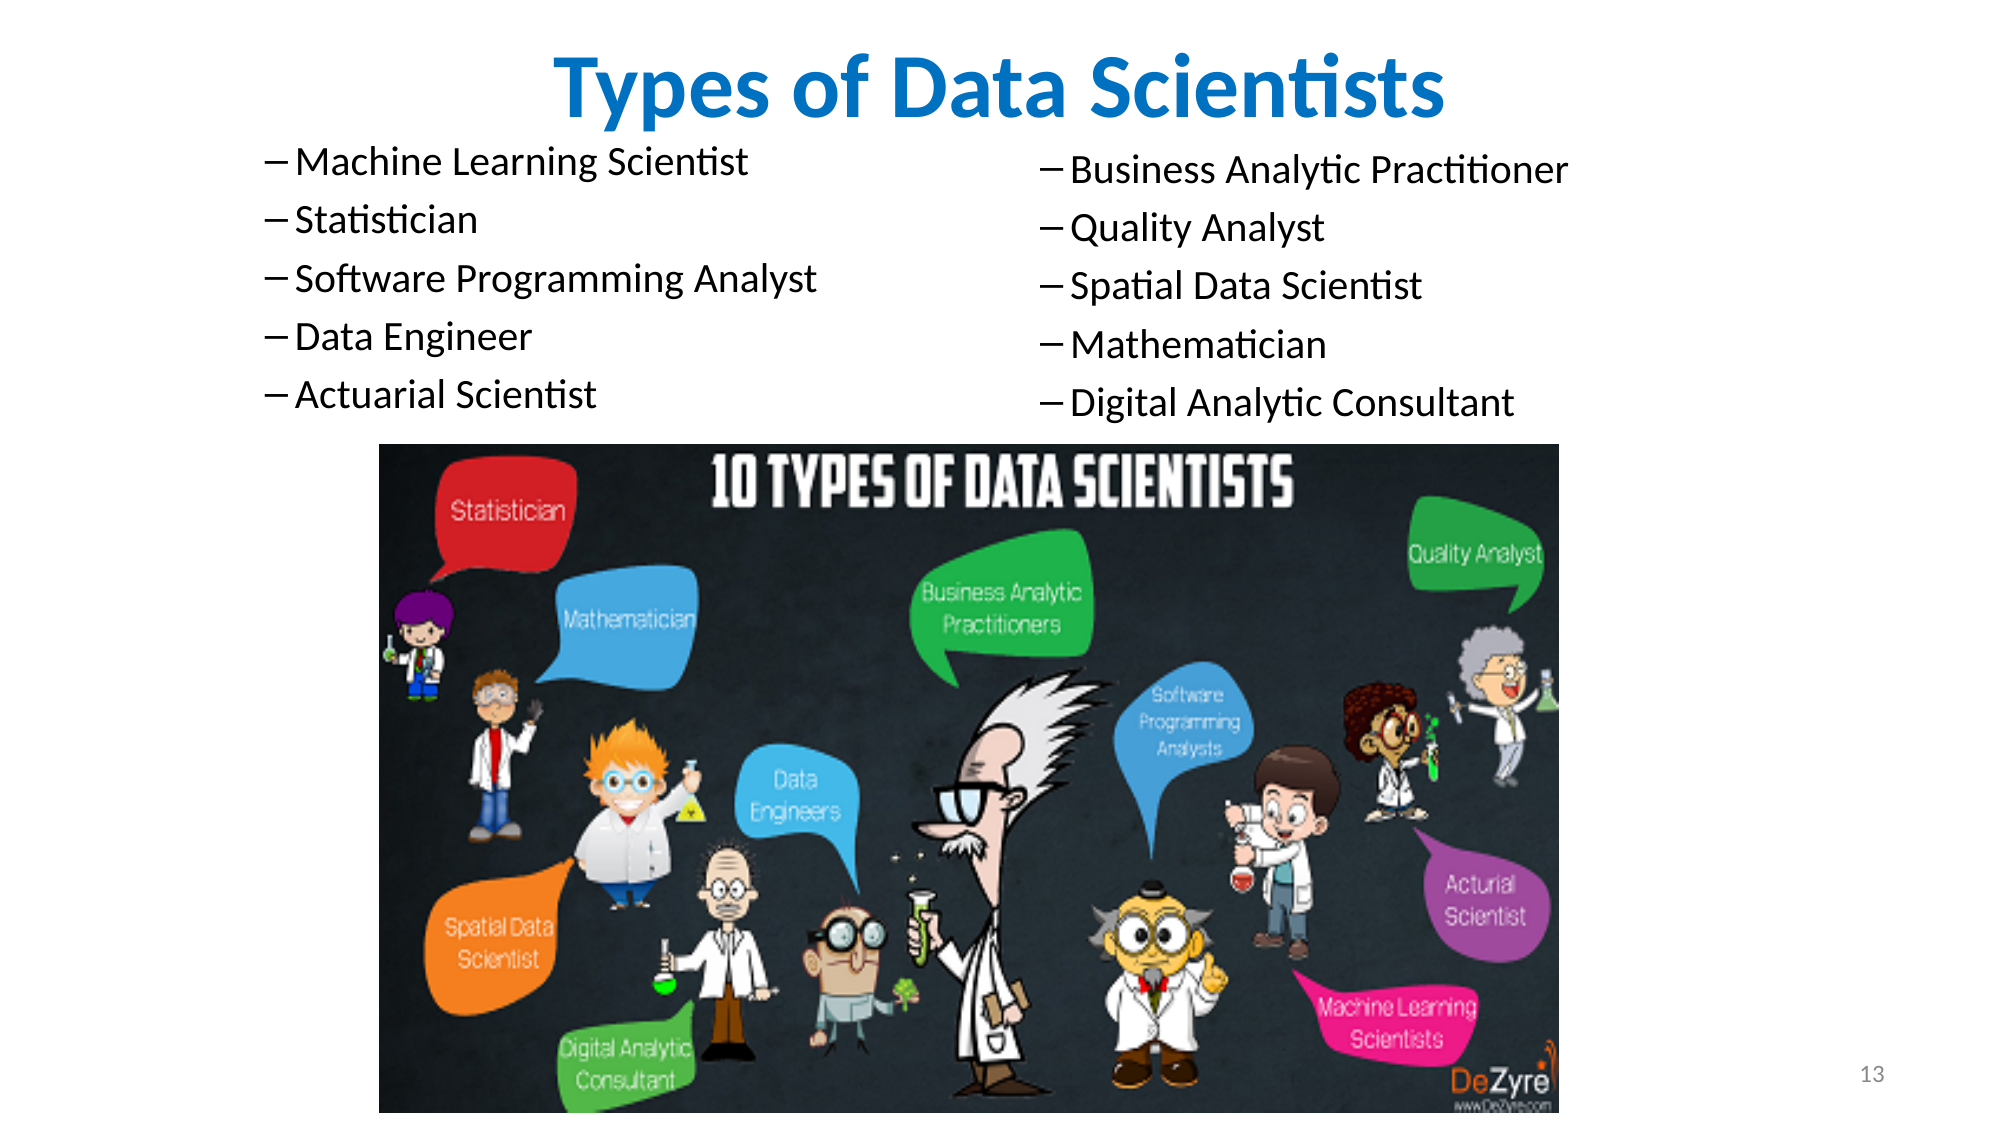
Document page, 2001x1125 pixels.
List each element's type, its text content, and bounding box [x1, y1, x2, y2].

picture [379, 444, 1559, 1113]
title Types of Data Scientists [324, 22, 1675, 140]
slide_number 13 [1563, 1042, 1900, 1103]
list Business Analytic Practitioner Quality Analyst Spatial Data Scientist Mathematician Digital Analytic Consultant [1025, 134, 1726, 429]
list Machine Learning Scientist Statistician Software Programming Analyst Data Engineer Actuarial Scientist [249, 126, 950, 453]
